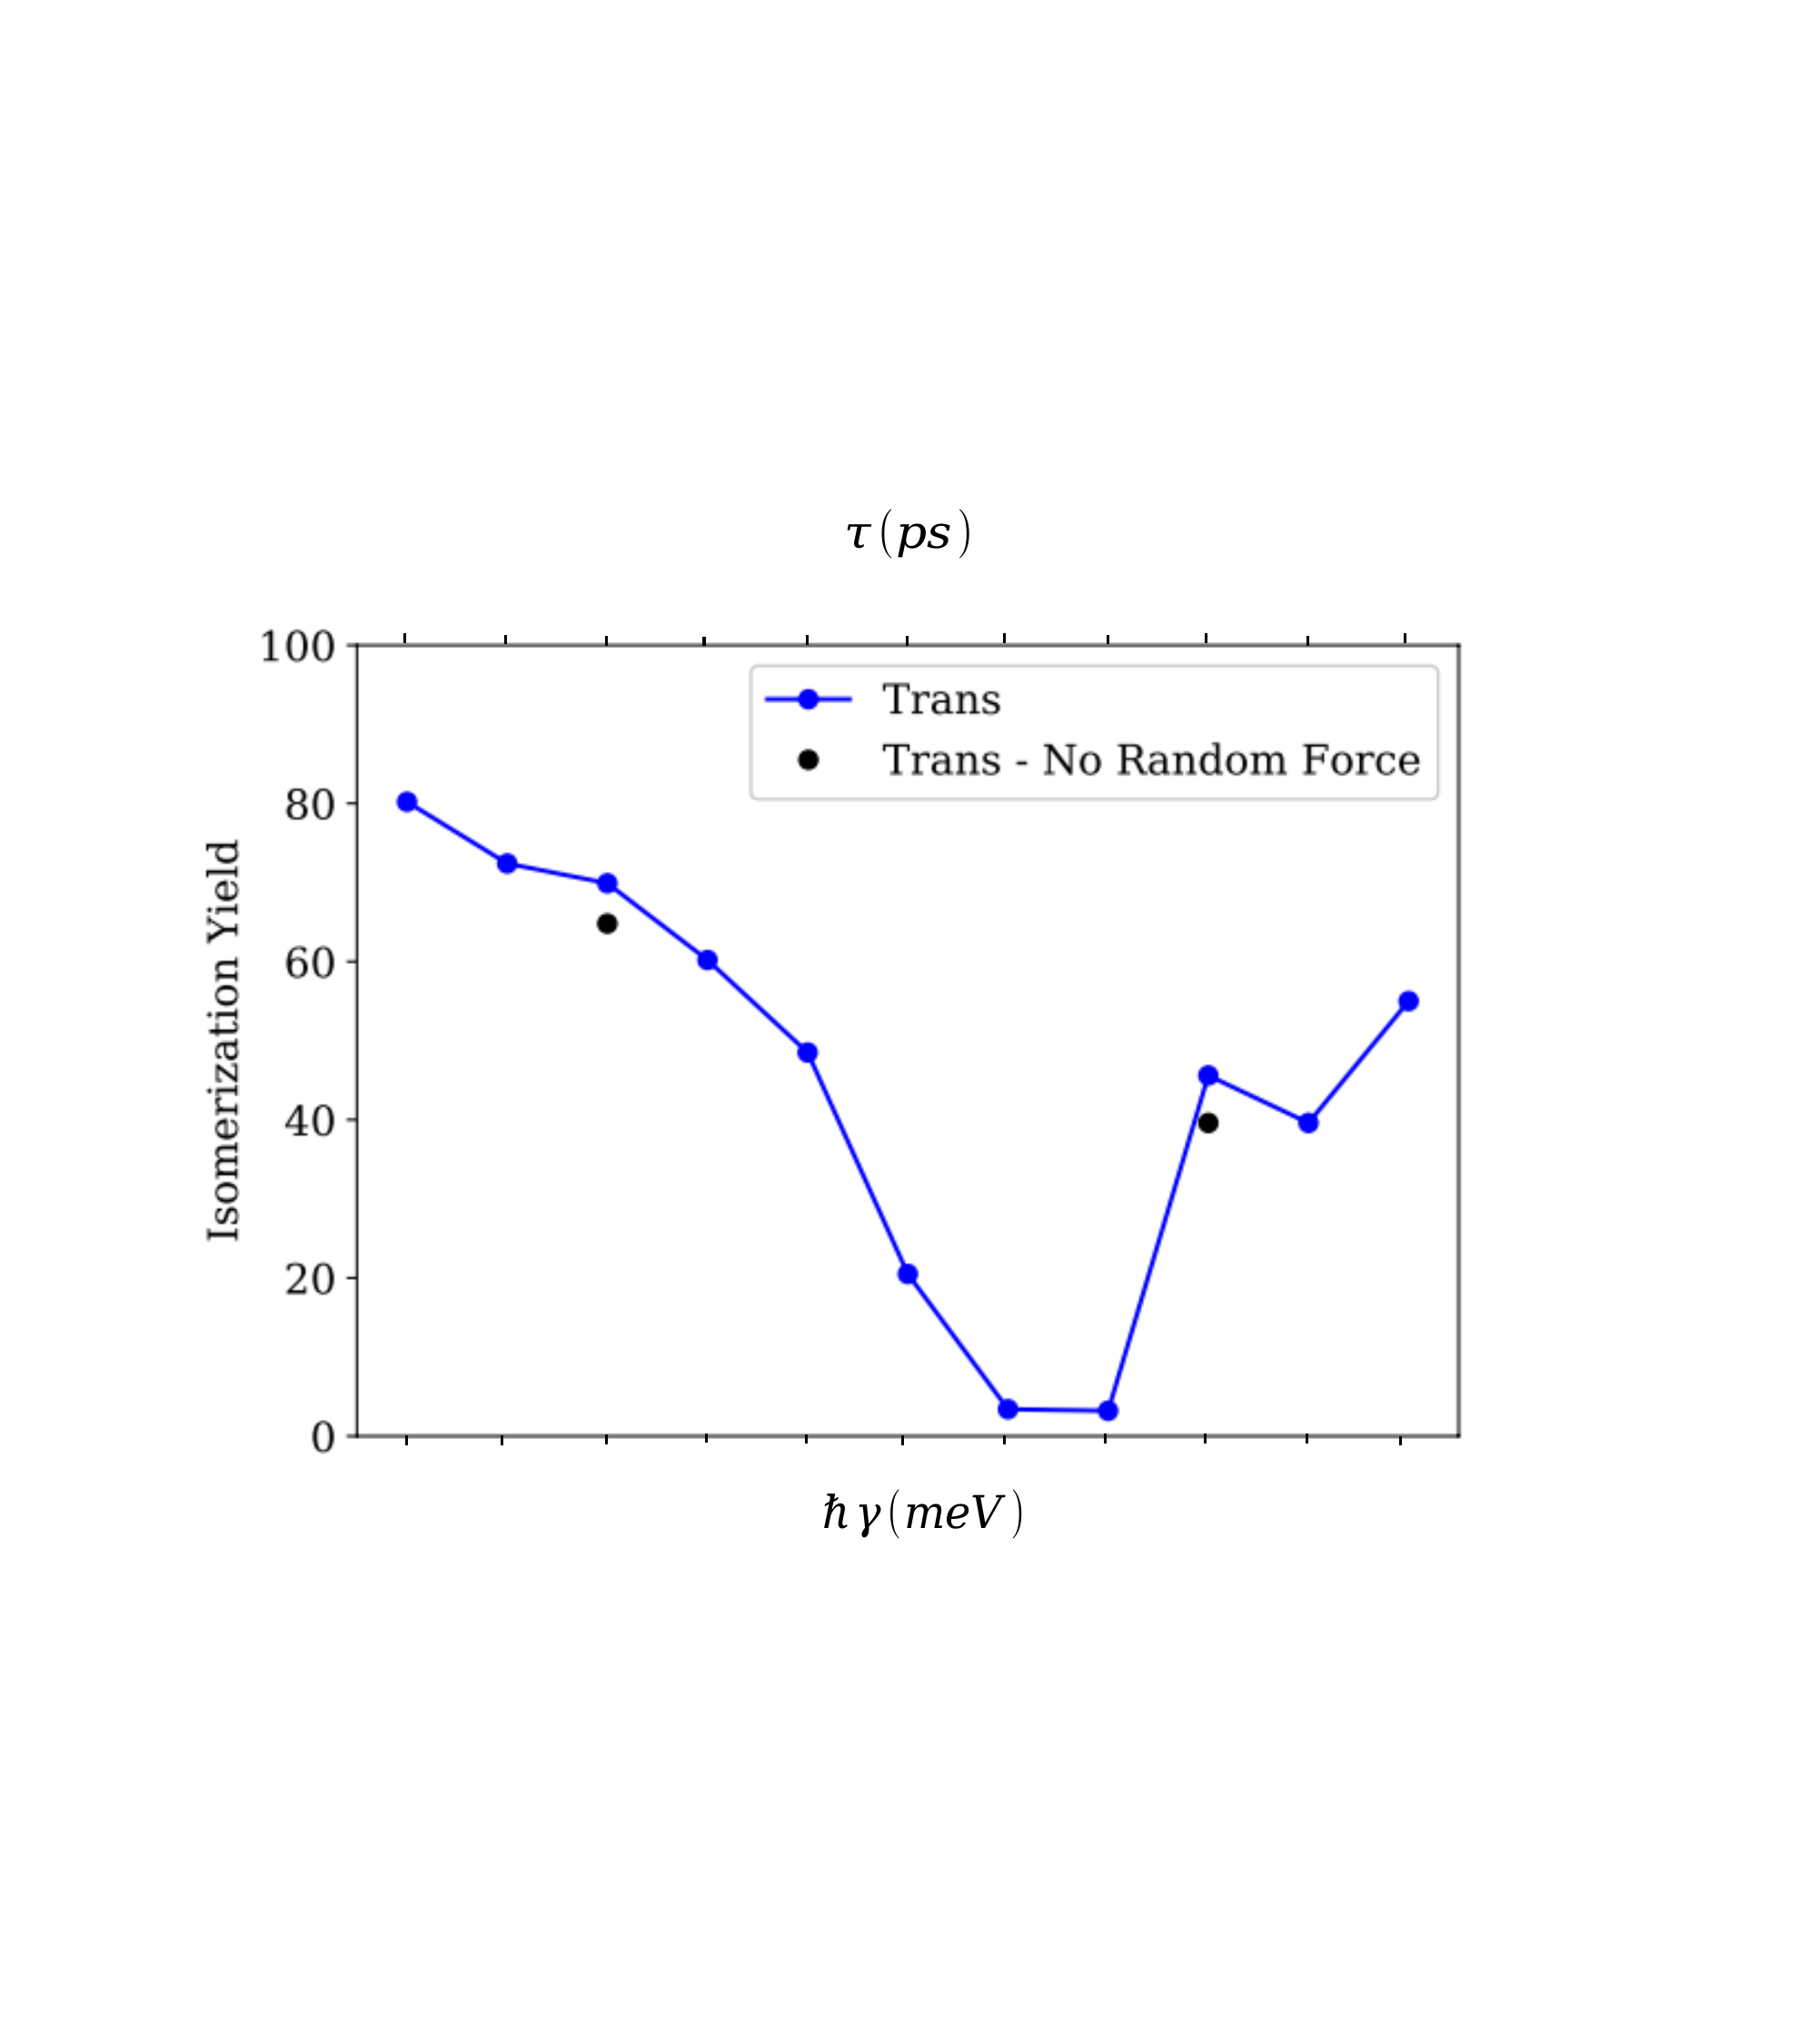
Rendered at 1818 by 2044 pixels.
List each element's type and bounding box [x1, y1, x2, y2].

list [198, 621, 1465, 1465]
